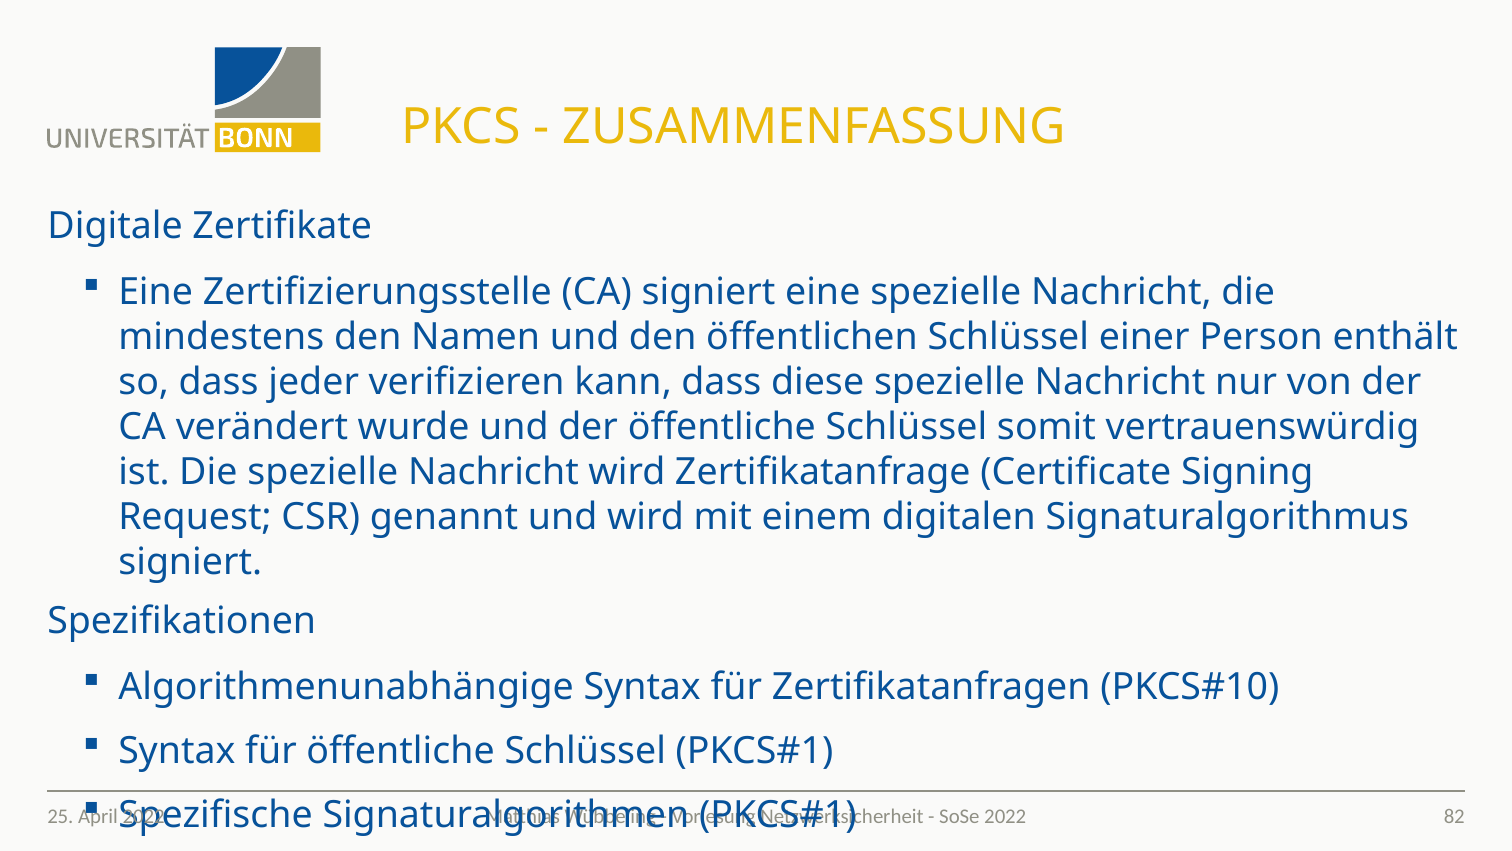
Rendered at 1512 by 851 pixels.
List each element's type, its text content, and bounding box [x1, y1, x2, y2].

list Digitale Zertifikate Eine Zertifizierungsstelle (CA) signiert eine spezielle Nachricht, die mindestens den Namen und den öffentlichen Schlüssel einer Person enthält so, dass jeder verifizieren kann, dass diese spezielle Nachricht nur von der CA verändert wurde und der öffentliche Schlüssel somit vertrauenswürdig ist. Die spezielle Nachricht wird Zertifikatanfrage (Certificate Signing Request; CSR) genannt und wird mit einem digitalen Signaturalgorithmus signiert. Spezifikationen Algorithmenunabhängige Syntax für Zertifikatanfragen (PKCS#10) Syntax für öffentliche Schlüssel (PKCS#1) Spezifische Signaturalgorithmen (PKCS#1) [47, 200, 1465, 745]
footer Matthias Wübbeling - Vorlesung Netzwerksicherheit - SoSe 2022 [342, 791, 1170, 839]
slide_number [47, 791, 189, 839]
title PKCS - Zusammenfassung [401, 47, 1465, 154]
slide_number 82 [1370, 791, 1465, 839]
